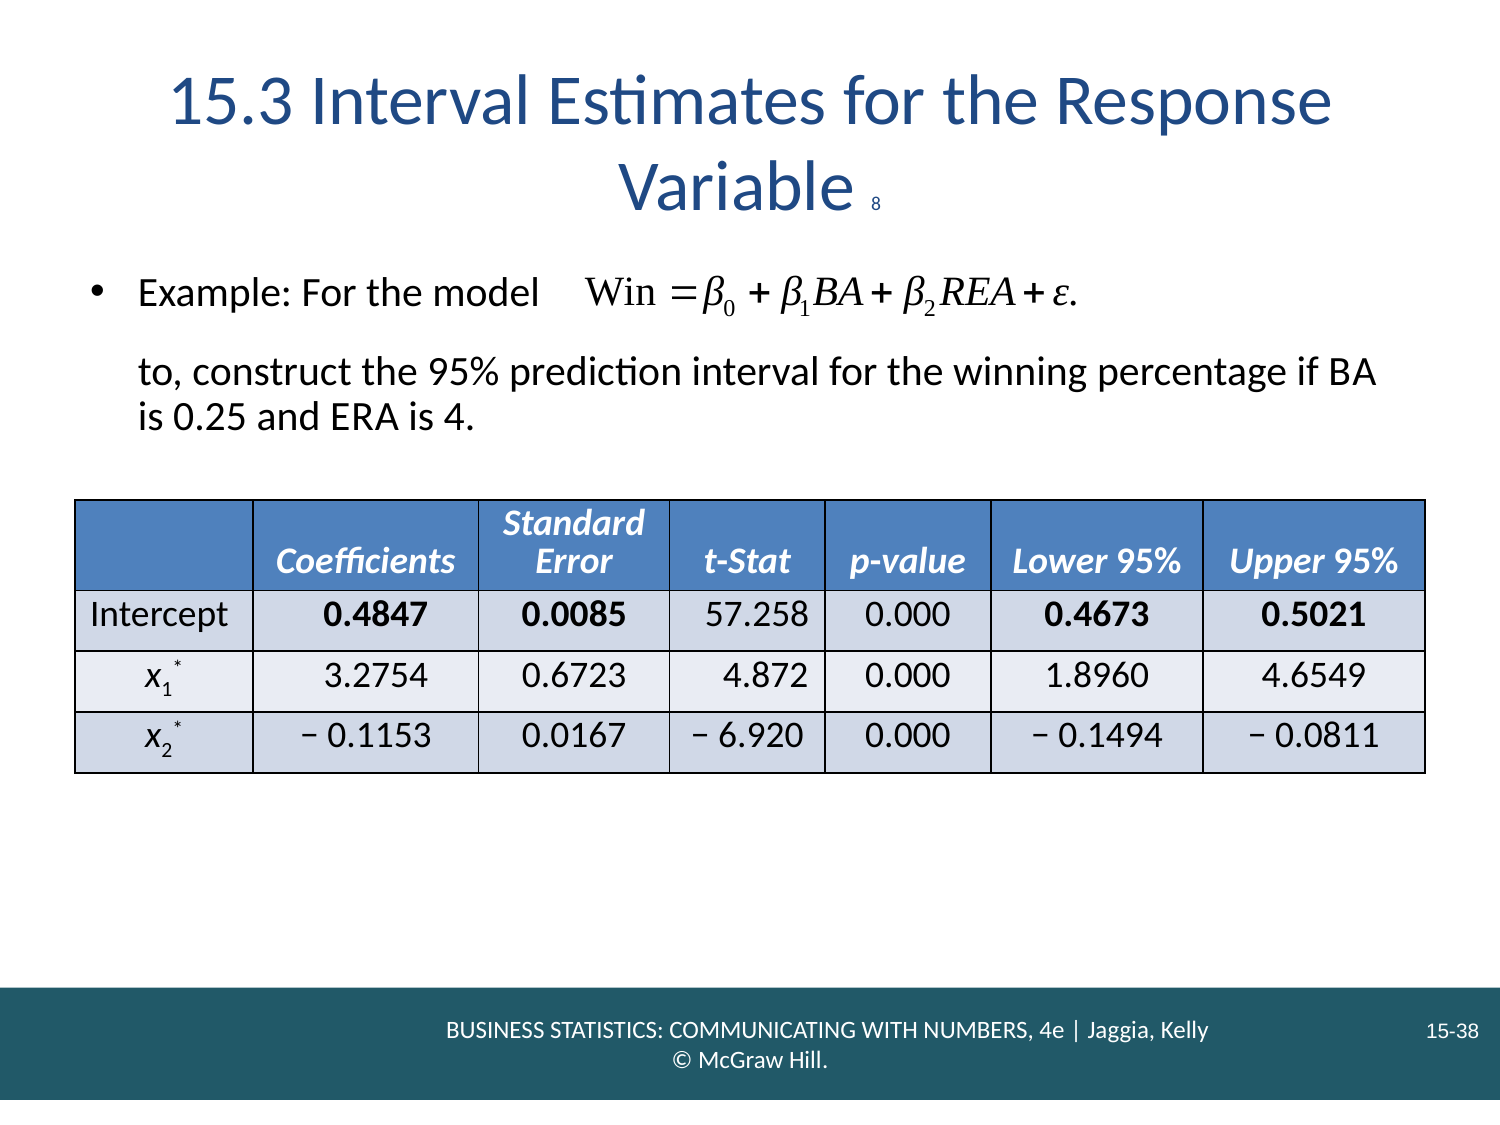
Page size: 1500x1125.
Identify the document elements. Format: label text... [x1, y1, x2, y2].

table_cell 4.872 [670, 652, 824, 711]
table_cell 0.0085 [479, 591, 669, 650]
table_header [76, 501, 252, 590]
table_cell 1.8960 [992, 652, 1202, 711]
list to, construct the 95% prediction interval for the winning percentage if B A is 0.25 and E R A is 4. [75, 342, 1425, 464]
table_cell 0.5021 [1204, 591, 1424, 650]
table_header Upper 95% [1204, 501, 1424, 590]
table_cell x2* [76, 713, 252, 772]
table_cell Intercept [76, 591, 252, 650]
table_header p-value [826, 501, 990, 590]
table_cell − 0.1153 [254, 713, 478, 772]
table_cell 0.4847 [254, 591, 478, 650]
table_cell − 6.920 [670, 713, 824, 772]
table_header Coefficients [254, 501, 478, 590]
table_cell 4.6549 [1204, 652, 1424, 711]
table_cell 3.2754 [254, 652, 478, 711]
list Example: For the model [75, 262, 566, 330]
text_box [581, 267, 1080, 322]
table_cell x1* [76, 652, 252, 711]
table_cell − 0.0811 [1204, 713, 1424, 772]
table_cell 0.0167 [479, 713, 669, 772]
table_cell 57.258 [670, 591, 824, 650]
table_cell 0.000 [826, 591, 990, 650]
table_cell 0.000 [826, 713, 990, 772]
table_cell 0.6723 [479, 652, 669, 711]
title 15.3 Interval Estimates for the Response Variable 8 [75, 45, 1425, 233]
table_header t-Stat [670, 501, 824, 590]
table_header Lower 95% [992, 501, 1202, 590]
table_cell − 0.1494 [992, 713, 1202, 772]
table_header Standard Error [479, 501, 669, 590]
table_cell 0.000 [826, 652, 990, 711]
table_cell 0.4673 [992, 591, 1202, 650]
